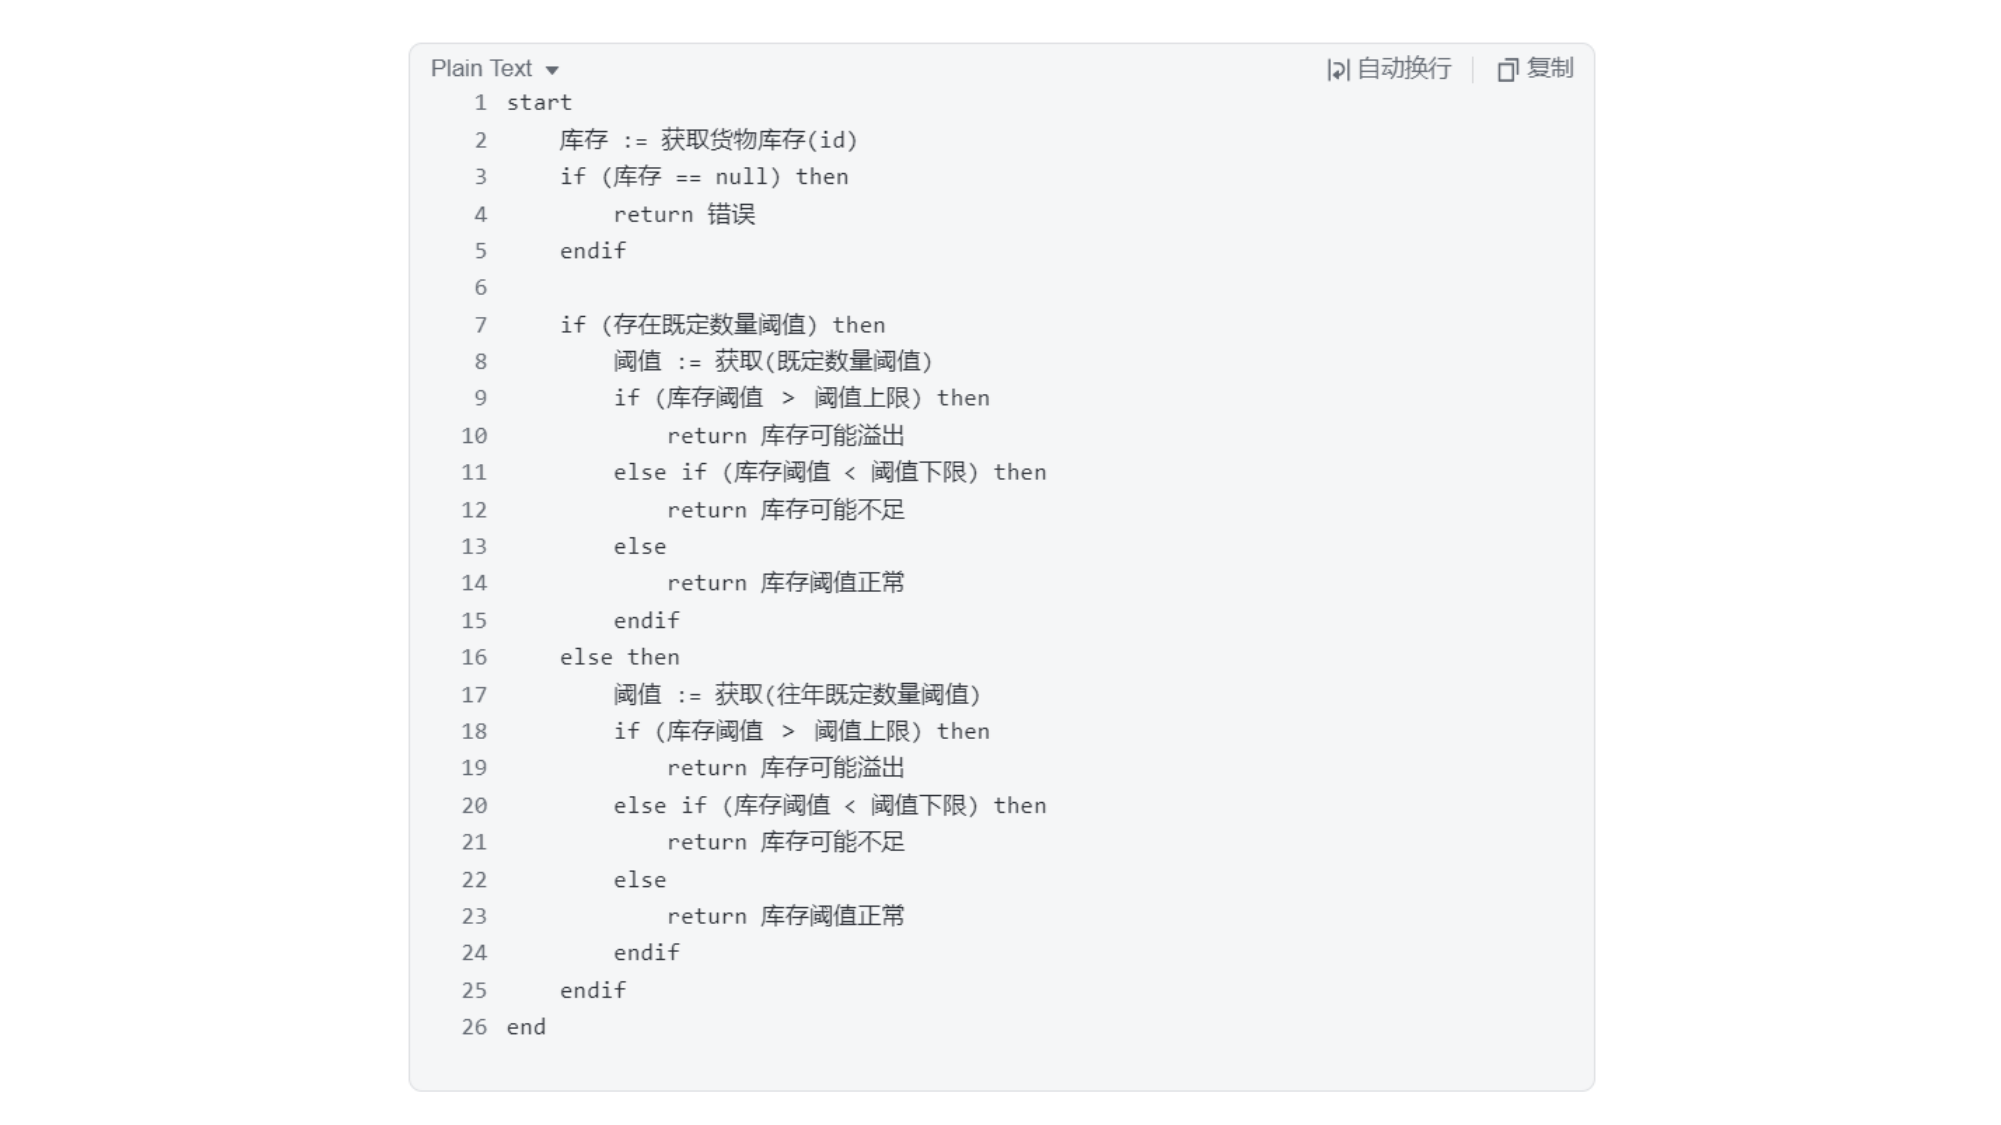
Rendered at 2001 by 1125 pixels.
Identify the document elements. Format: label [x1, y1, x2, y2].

picture [399, 26, 1604, 1099]
